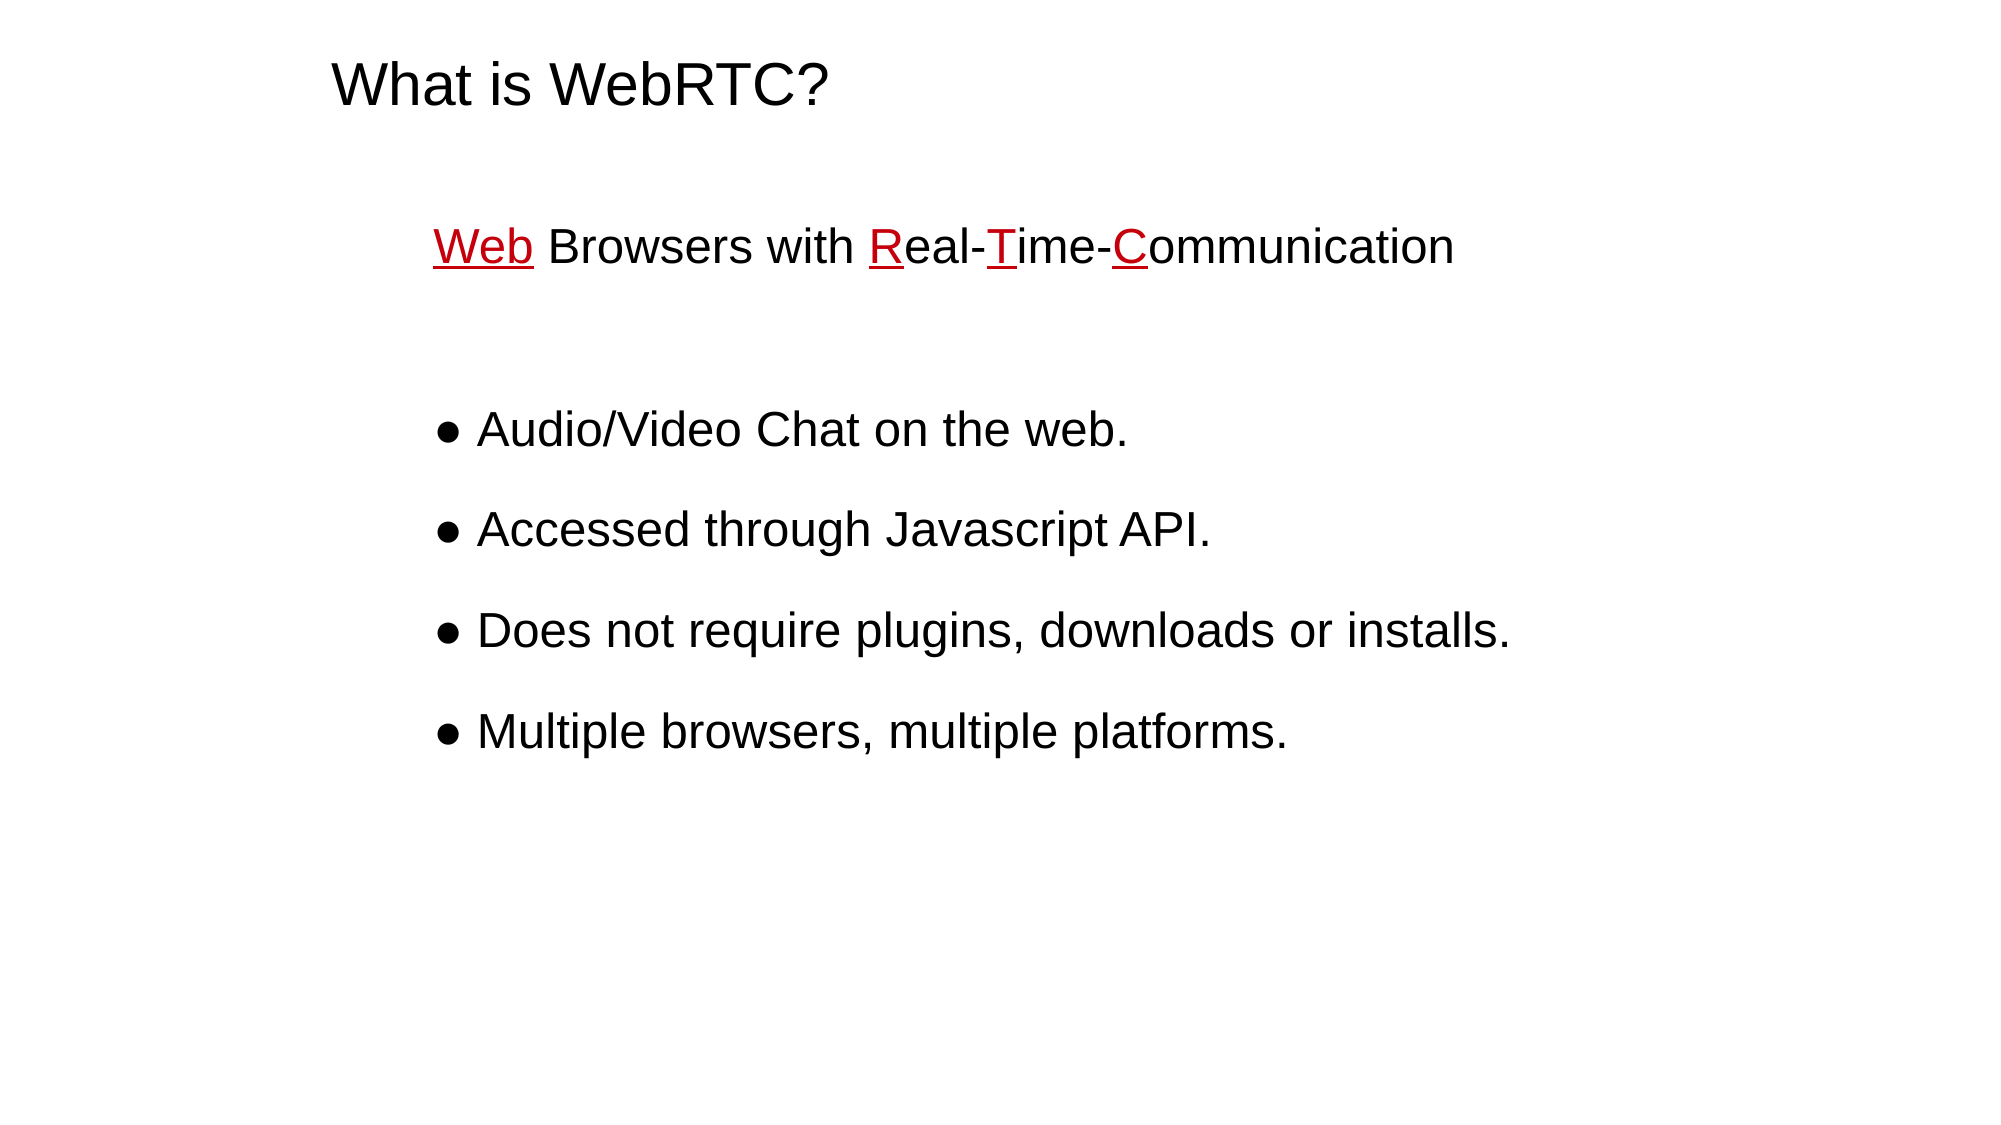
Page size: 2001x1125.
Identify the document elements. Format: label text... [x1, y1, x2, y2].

text_box Web Browsers with Real-Time-Communication ● Audio/Video Chat on the web. ● Accessed through Javascript API. ● Does not require plugins, downloads or installs. ● Multiple browsers, multiple platforms. [419, 204, 1559, 919]
text_box What is WebRTC? [317, 33, 1747, 153]
